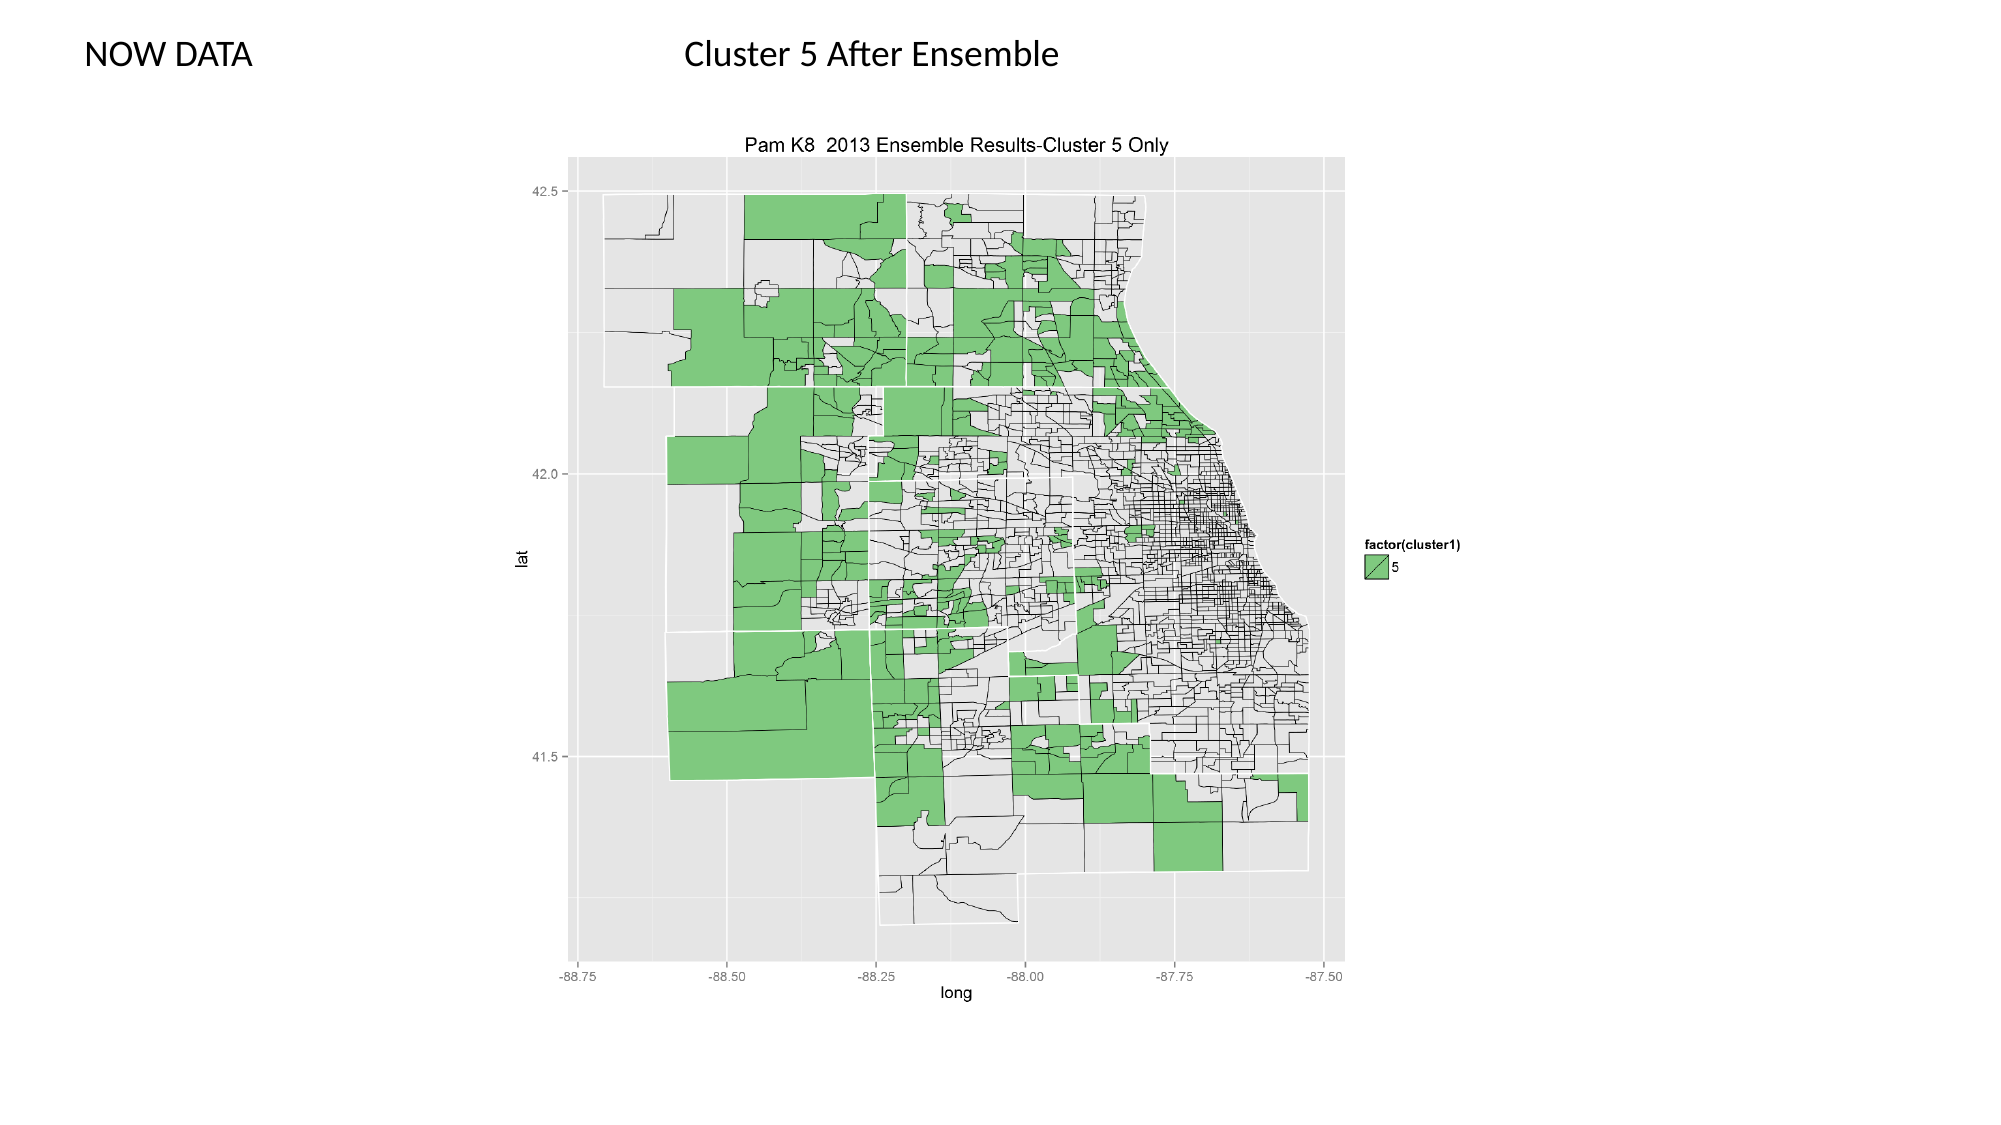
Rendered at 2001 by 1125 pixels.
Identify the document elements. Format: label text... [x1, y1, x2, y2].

text_box NOW DATA Cluster 5 After Ensemble [69, 21, 1811, 82]
picture [499, 112, 1500, 1013]
